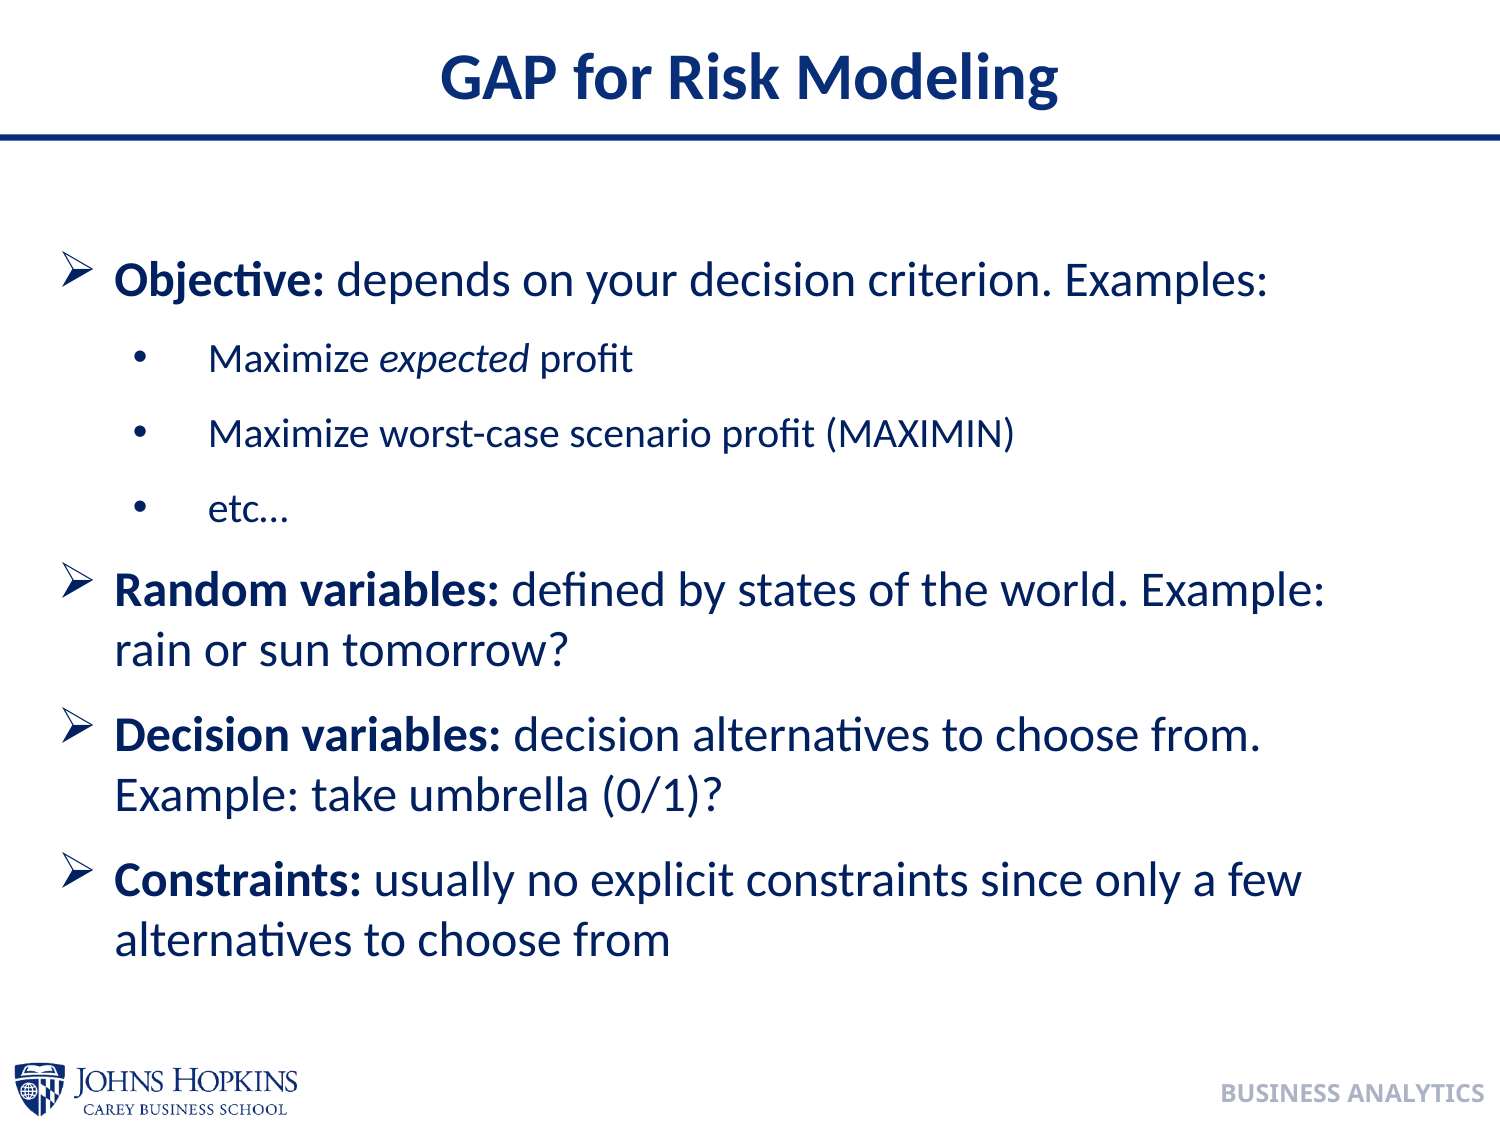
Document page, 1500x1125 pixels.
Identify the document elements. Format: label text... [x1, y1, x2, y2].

title GAP for Risk Modeling [75, 24, 1425, 121]
list Objective: depends on your decision criterion. Examples: Maximize expected profit Maximize worst-case scenario profit (MAXIMIN) etc… Random variables: defined by states of the world. Example: rain or sun tomorrow? Decision variables: decision alternatives to choose from. Example: take umbrella (0/1)? Constraints: usually no explicit constraints since only a few alternatives to choose from [42, 200, 1425, 1013]
picture [0, 1008, 350, 1125]
